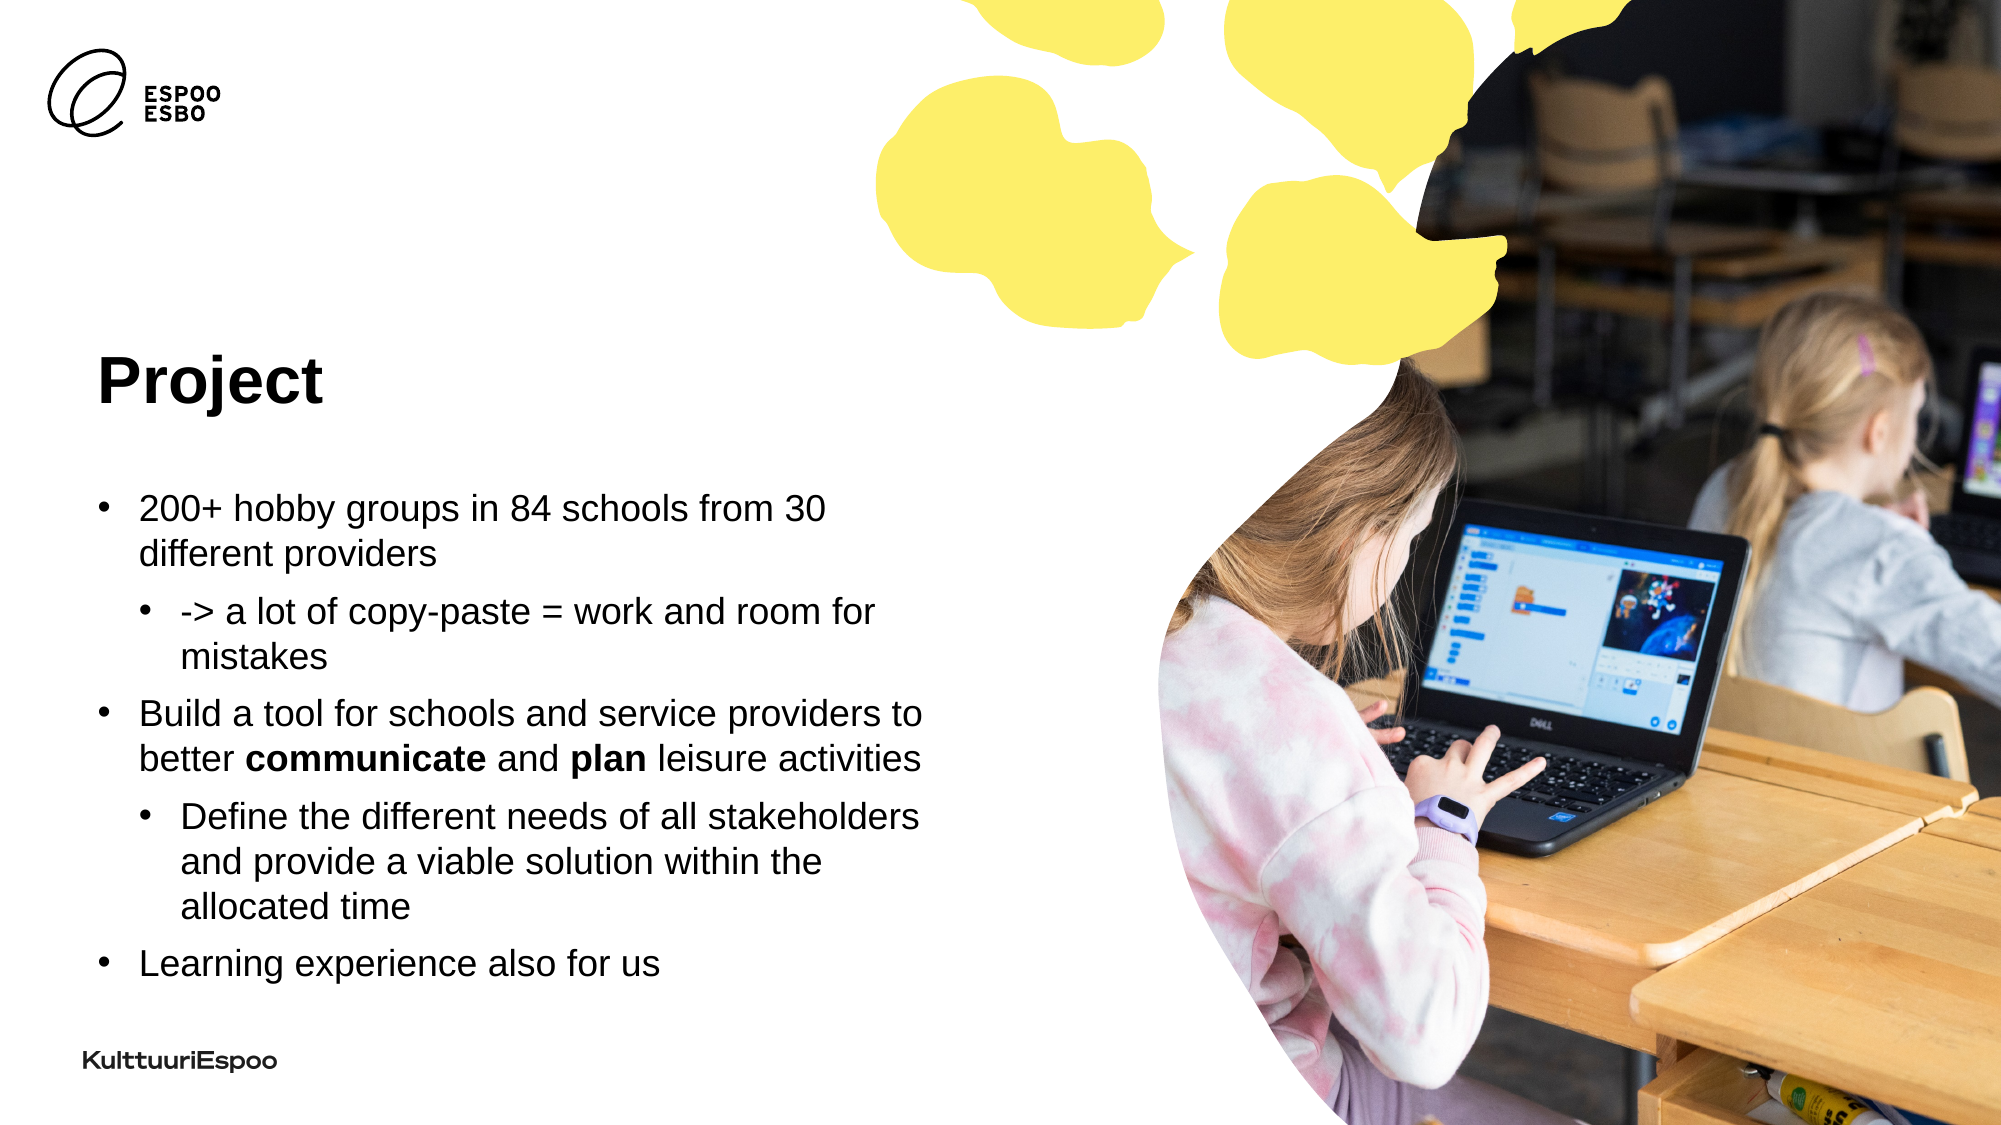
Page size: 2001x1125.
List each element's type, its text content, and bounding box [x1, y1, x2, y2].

picture [1158, 0, 2001, 1125]
title Project [82, 206, 969, 419]
picture [82, 1051, 278, 1073]
list 200+ hobby groups in 84 schools from 30 different providers -> a lot of copy-paste = work and room for mistakes Build a tool for schools and service providers to better communicate and plan leisure activities Define the different needs of all stakeholders and provide a viable solution ​within the allocated time Learning experience also for us [82, 419, 969, 1010]
